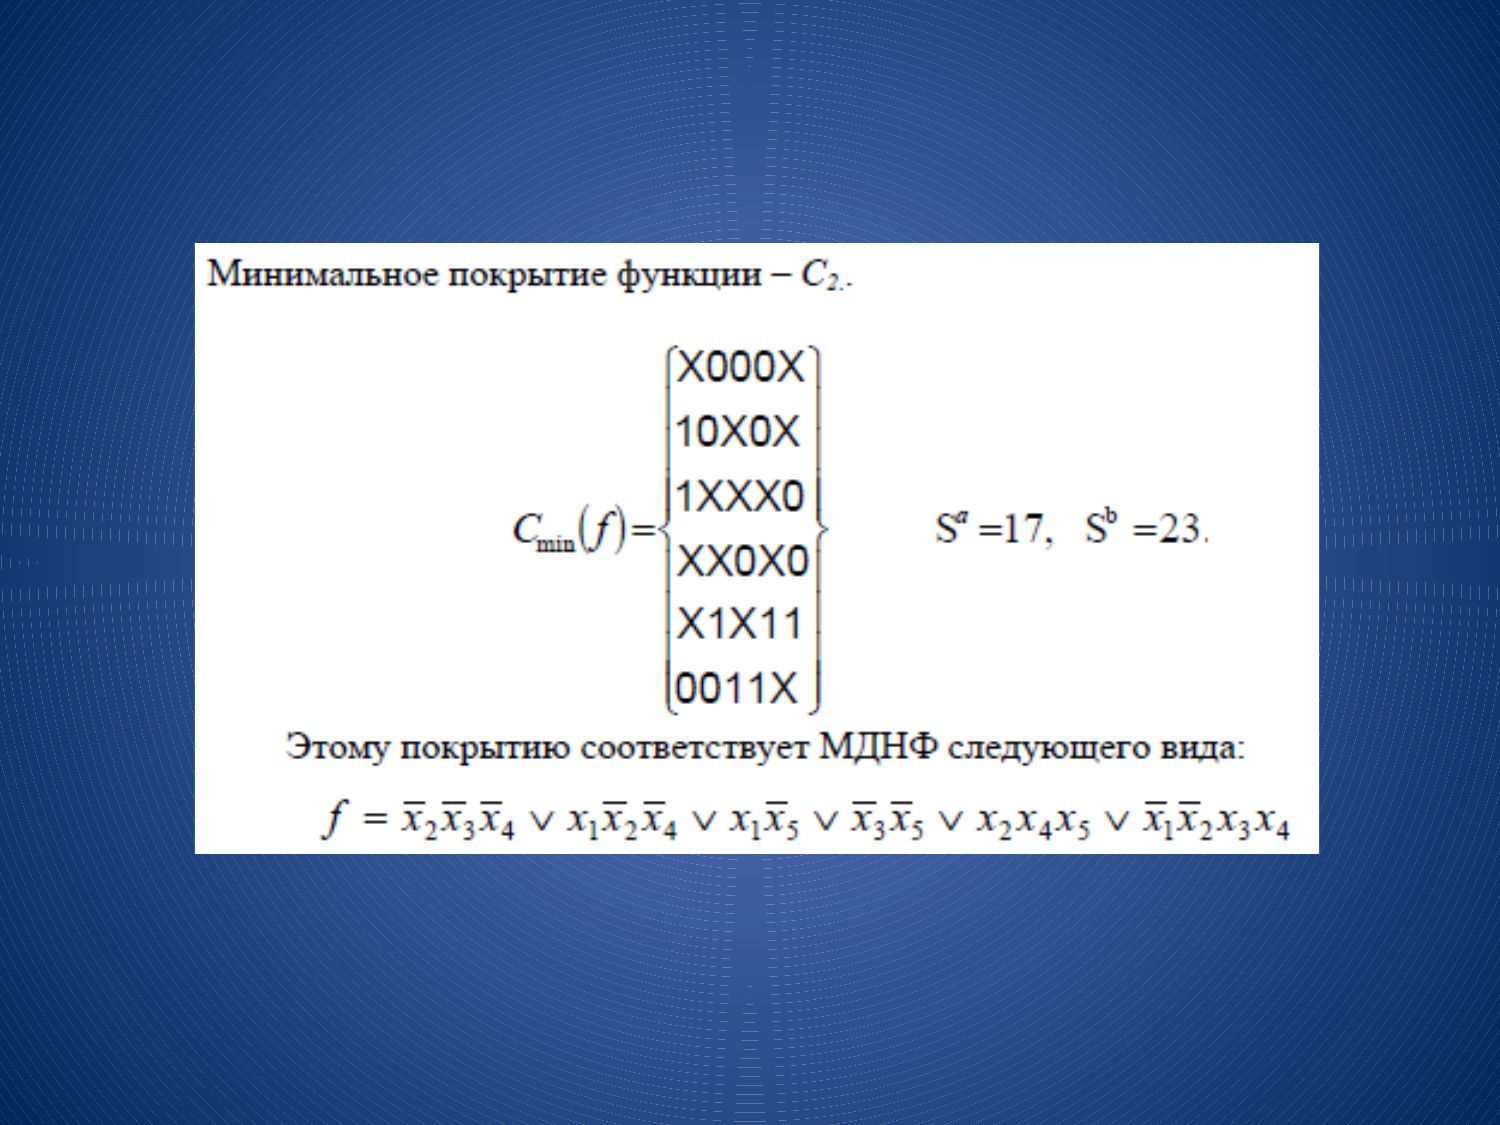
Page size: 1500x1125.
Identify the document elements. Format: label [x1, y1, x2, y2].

picture [194, 243, 1320, 854]
